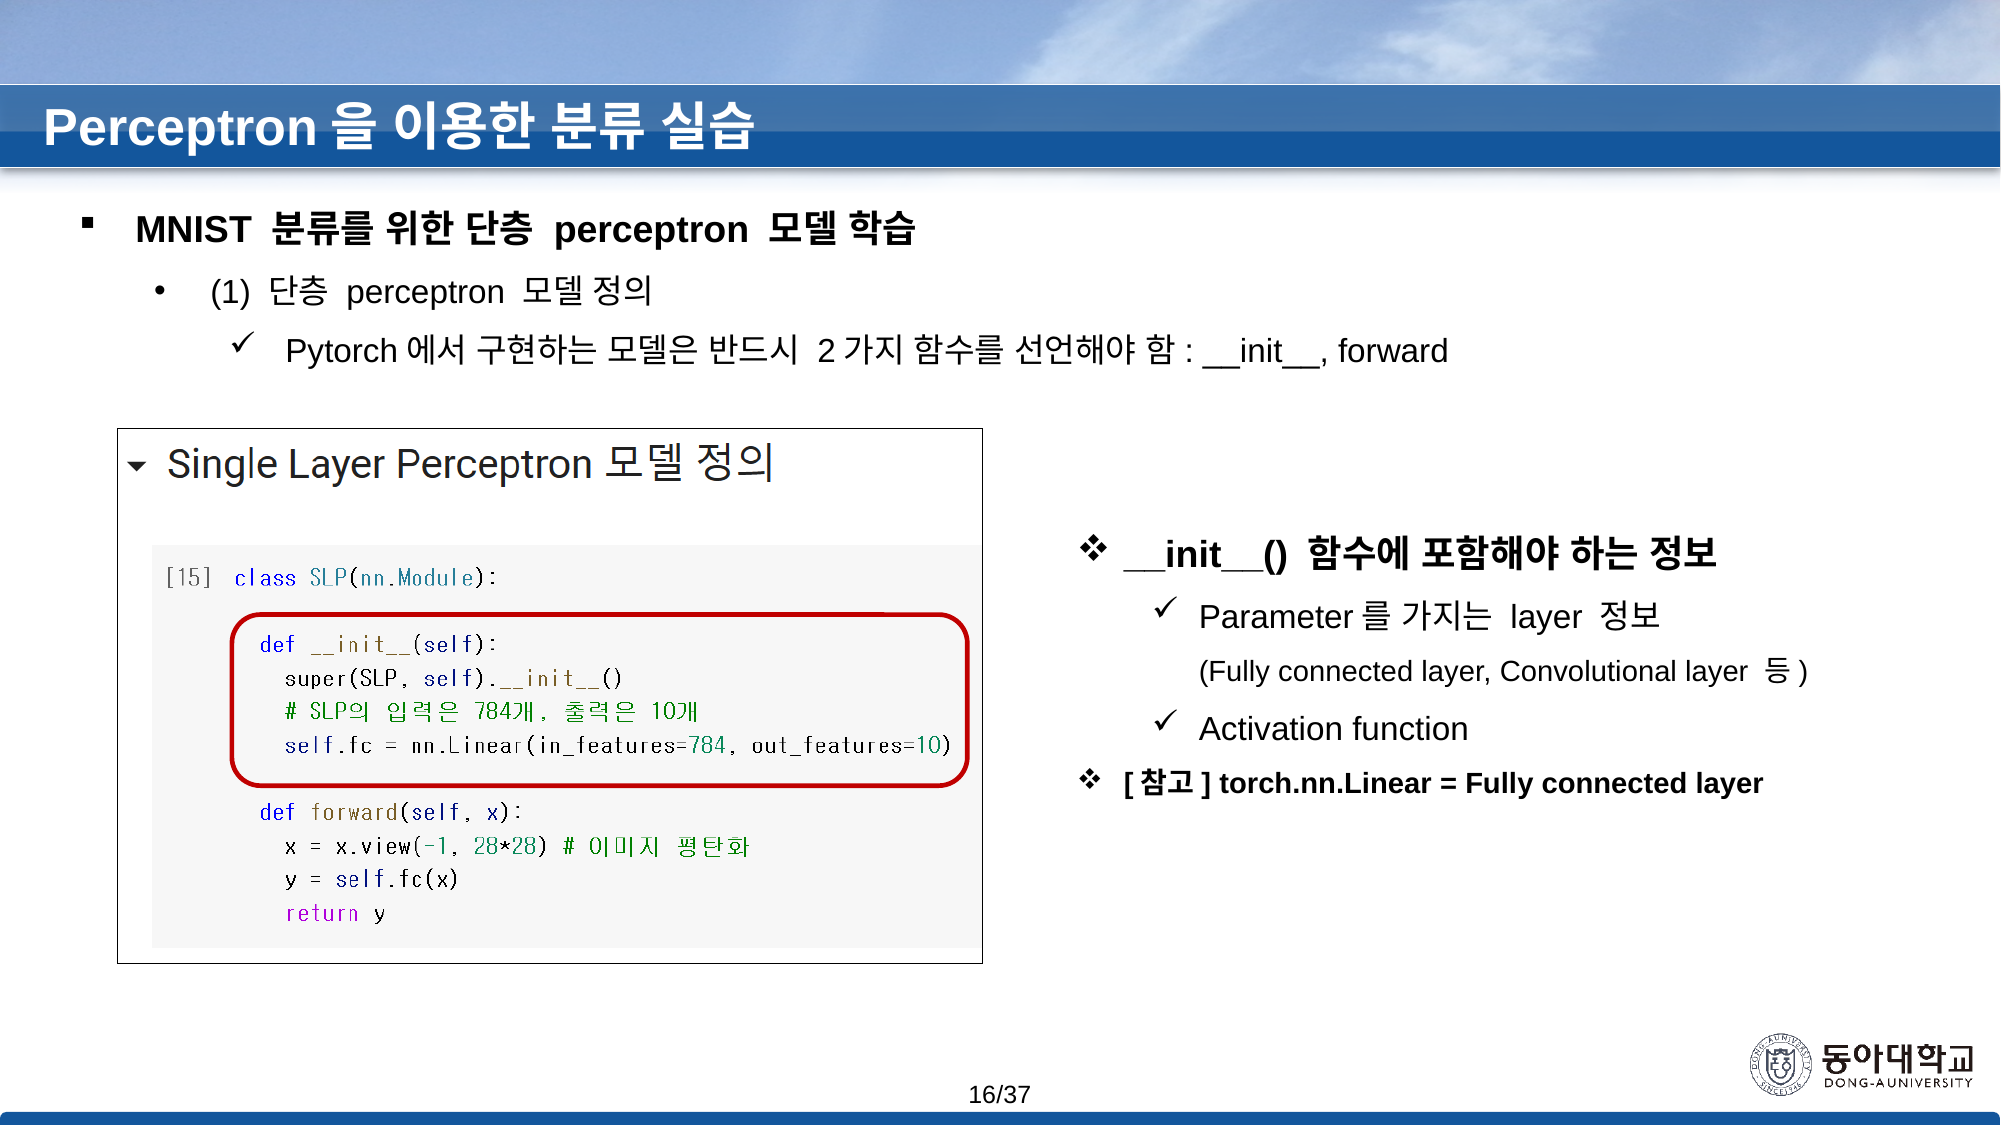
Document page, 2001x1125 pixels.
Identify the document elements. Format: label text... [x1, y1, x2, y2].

picture [1742, 1024, 1983, 1110]
text_box MNIST 분류를 위한 단층 perceptron 모델 학습 (1) 단층 perceptron 모델 정의 Pytorch에서 구현하는 모델은 반드시 2가지 함수를 선언해야 함: __init__, forward [64, 174, 1465, 377]
text_box Perceptron을 이용한 분류 실습 [28, 85, 772, 164]
text_box __init__() 함수에 포함해야 하는 정보 Parameter를 가지는 layer 정보 (Fully connected layer, Convolutional layer 등) Activation function [참고] torch.nn.Linear = Fully connected layer [1062, 500, 1824, 808]
picture [0, 85, 2000, 167]
picture [117, 428, 983, 964]
